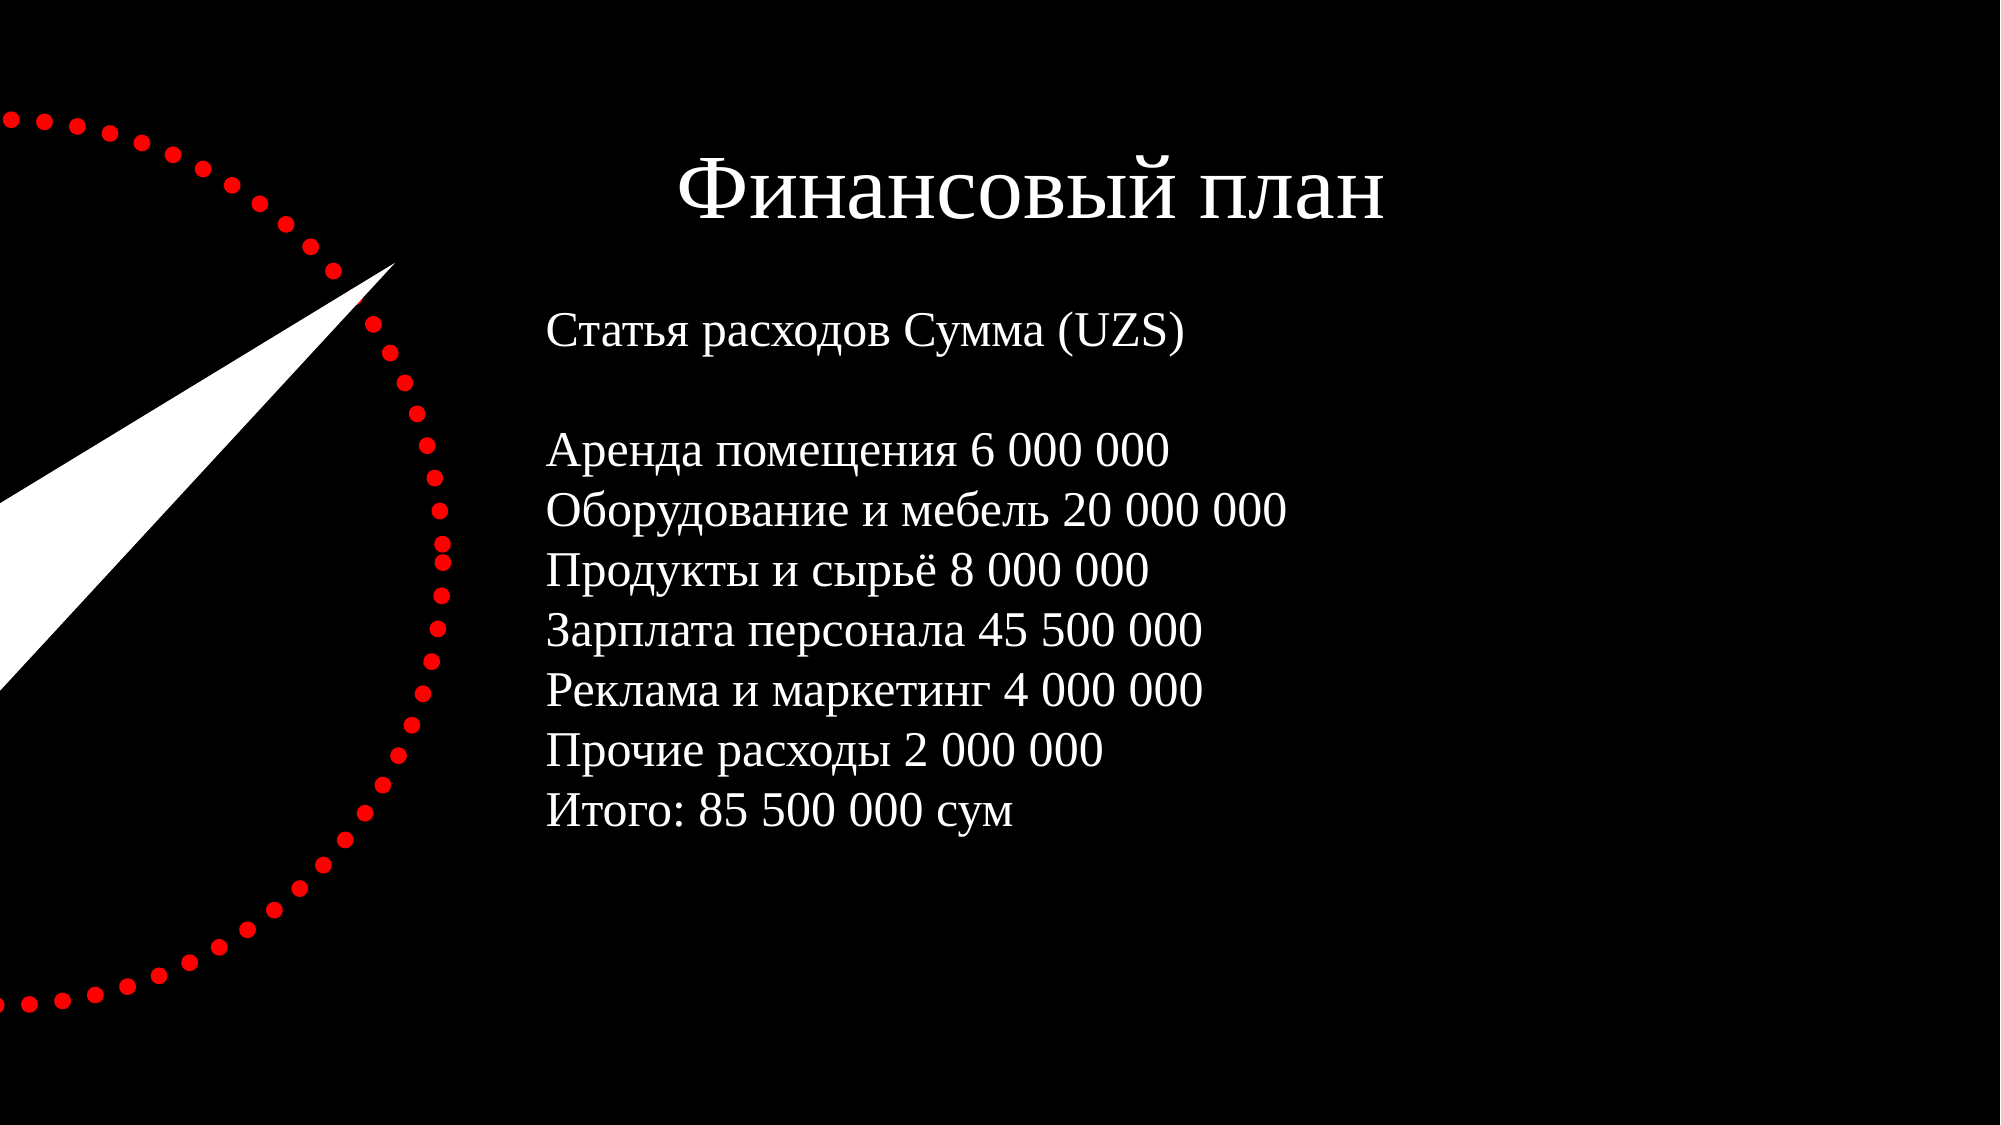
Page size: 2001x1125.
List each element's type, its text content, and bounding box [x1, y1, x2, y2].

text_box Финансовый план Статья расходов Сумма (UZS) Аренда помещения 6 000 000 Оборудование и мебель 20 000 000 Продукты и сырьё 8 000 000 Зарплата персонала 45 500 000 Реклама и маркетинг 4 000 000 Прочие расходы 2 000 000 Итого: 85 500 000 сум [530, 119, 1531, 845]
text_box [0, 261, 396, 693]
text_box [0, 118, 350, 501]
text_box [0, 304, 444, 1007]
